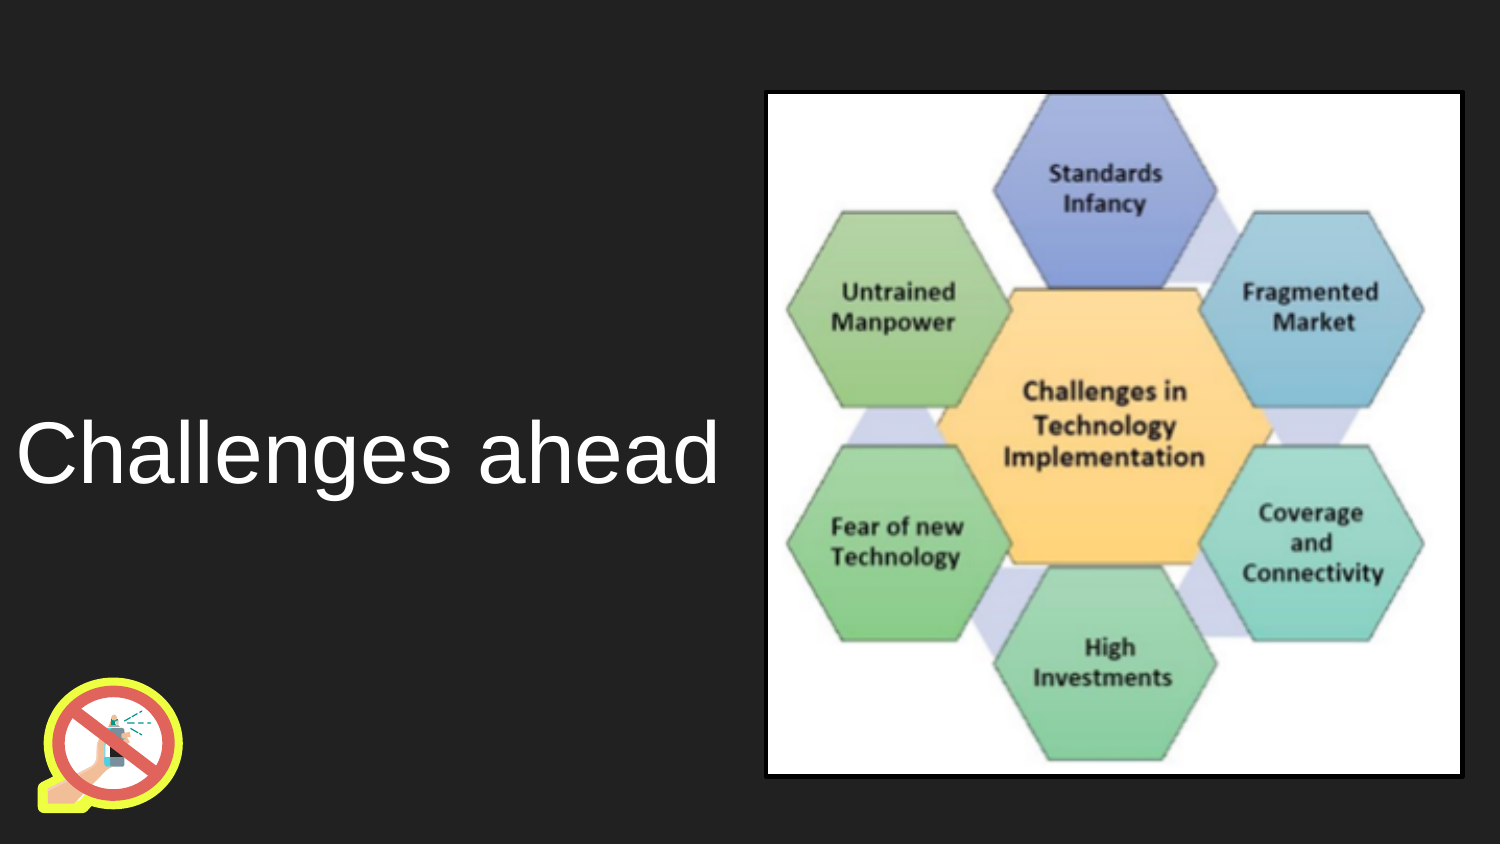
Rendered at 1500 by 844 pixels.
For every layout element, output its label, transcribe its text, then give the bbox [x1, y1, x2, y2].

title Challenges ahead [0, 241, 762, 655]
picture [767, 94, 1461, 775]
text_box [43, 683, 177, 808]
